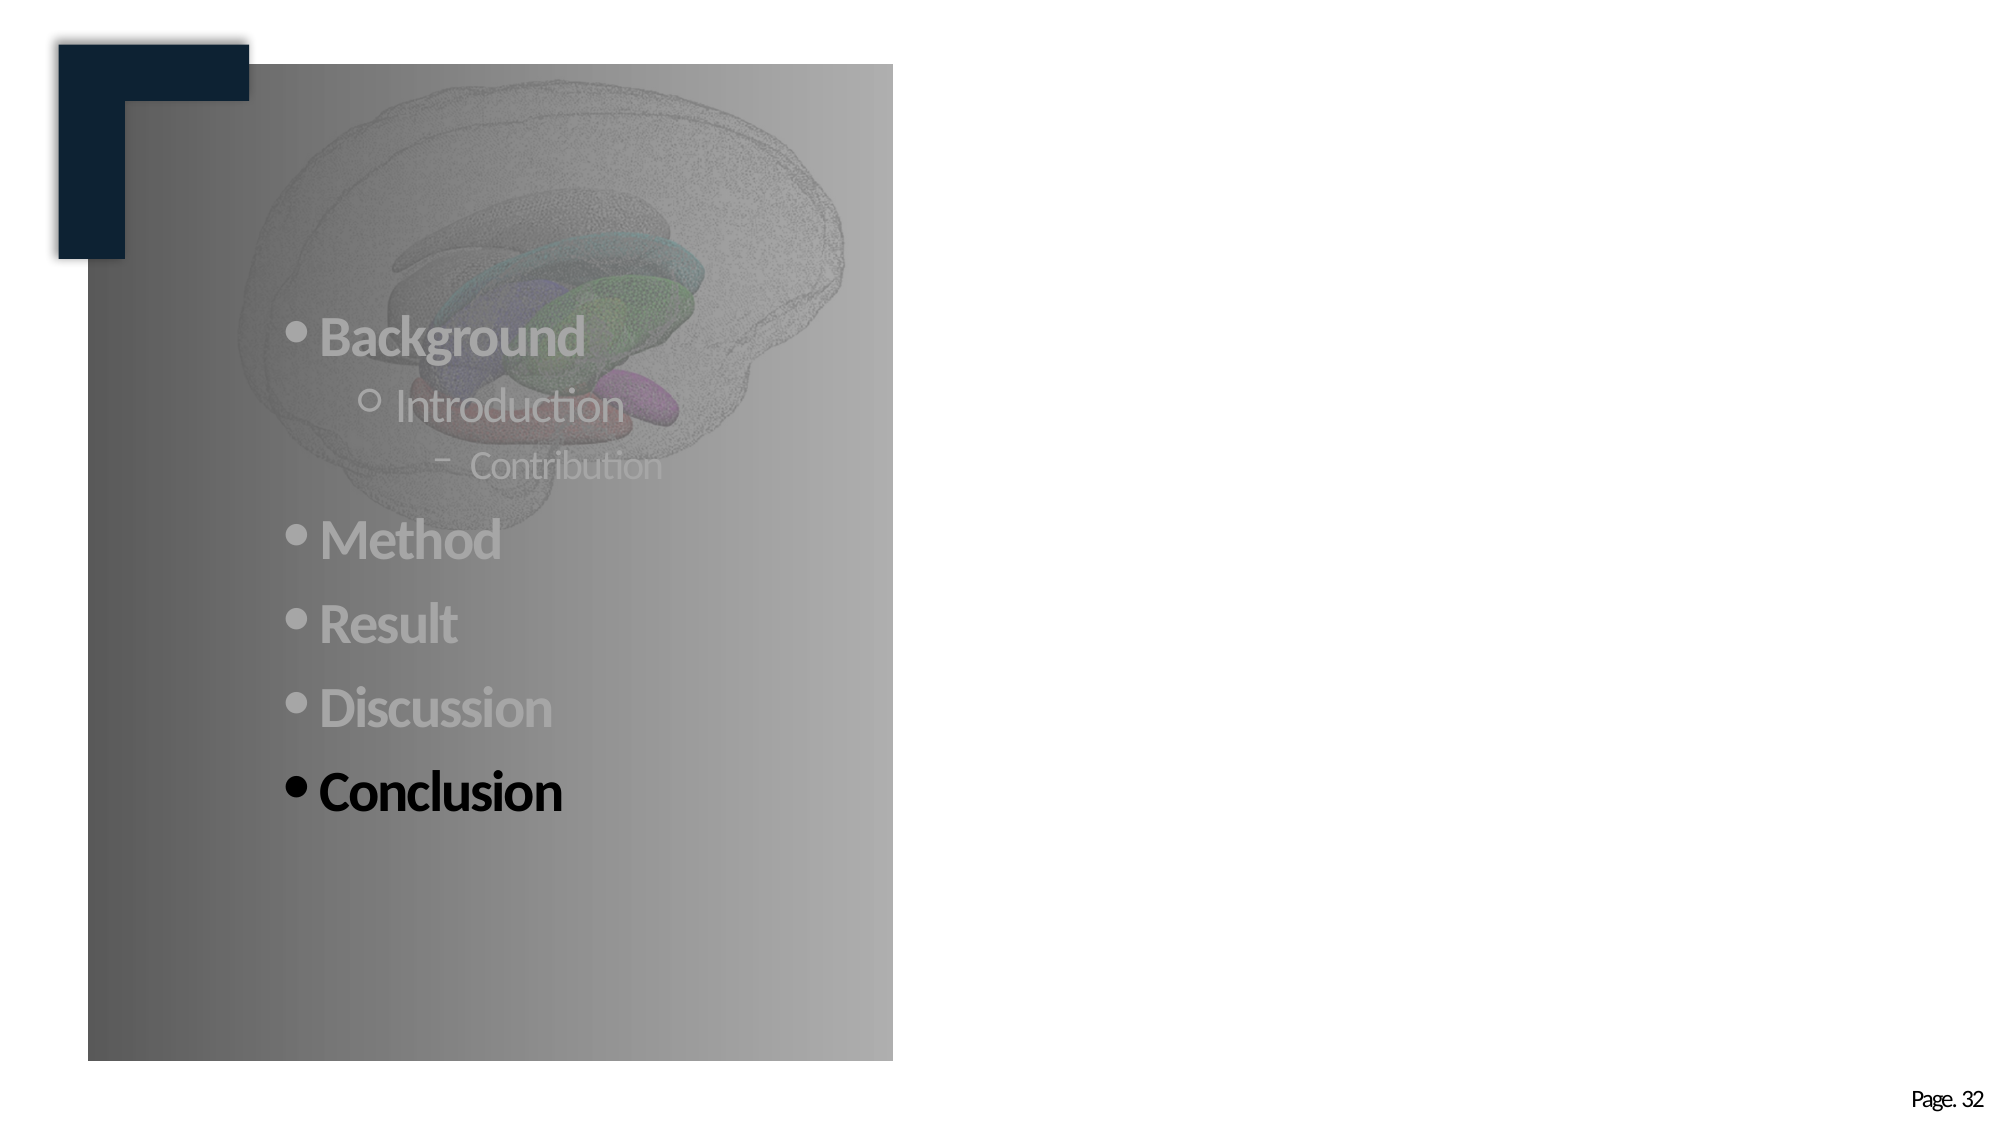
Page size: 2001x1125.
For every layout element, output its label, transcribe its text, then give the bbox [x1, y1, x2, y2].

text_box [203, 67, 851, 530]
text_box Background Introduction Contribution Method Result Discussion Conclusion [267, 530, 787, 918]
text_box [58, 43, 250, 260]
text_box [87, 64, 894, 1061]
